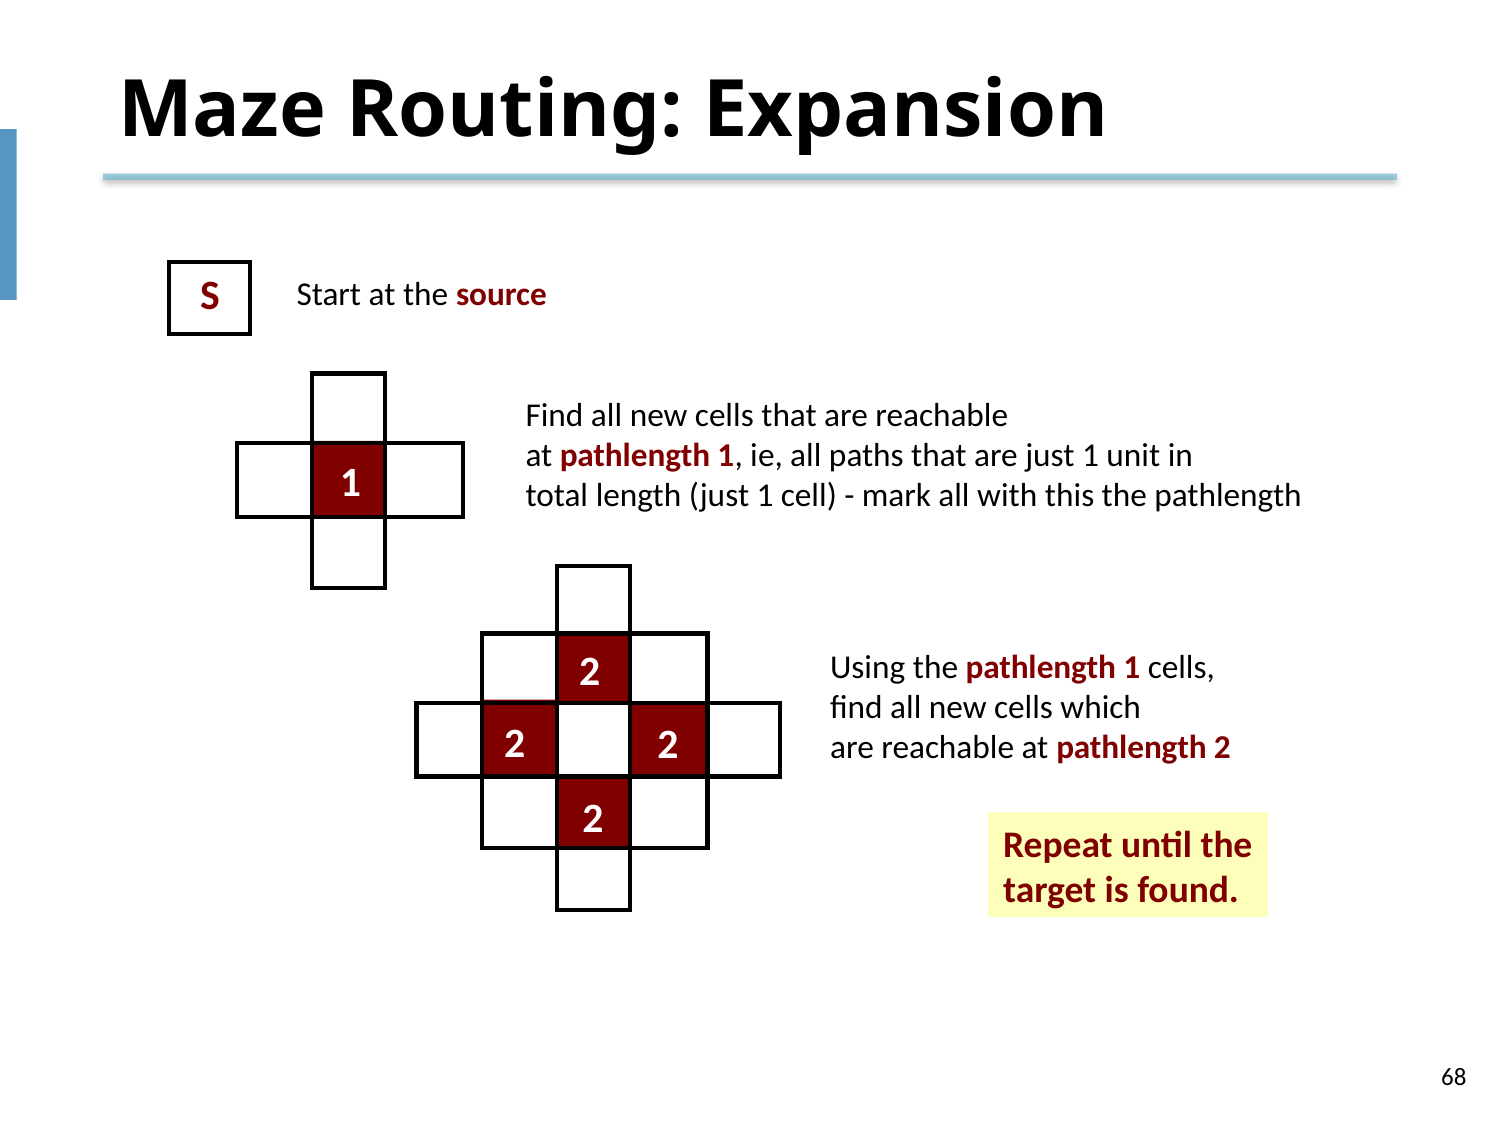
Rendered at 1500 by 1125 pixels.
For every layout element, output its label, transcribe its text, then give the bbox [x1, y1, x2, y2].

title Maze Routing: Expansion [103, 25, 1397, 185]
text_box Repeat until the target is found. [988, 812, 1268, 917]
text_box [169, 262, 250, 334]
text_box Find all new cells that are reachable at pathlength 1, ie, all paths that are just 1 unit in total length (just 1 cell) - mark all with this the pathlength [510, 385, 1319, 520]
text_box Start at the source [281, 264, 563, 320]
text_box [236, 373, 464, 589]
slide_number 68 [1131, 1045, 1482, 1106]
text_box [416, 565, 781, 911]
text_box S [185, 260, 235, 326]
text_box Using the pathlength 1 cells, find all new cells which are reachable at pathlength 2 [815, 637, 1247, 773]
